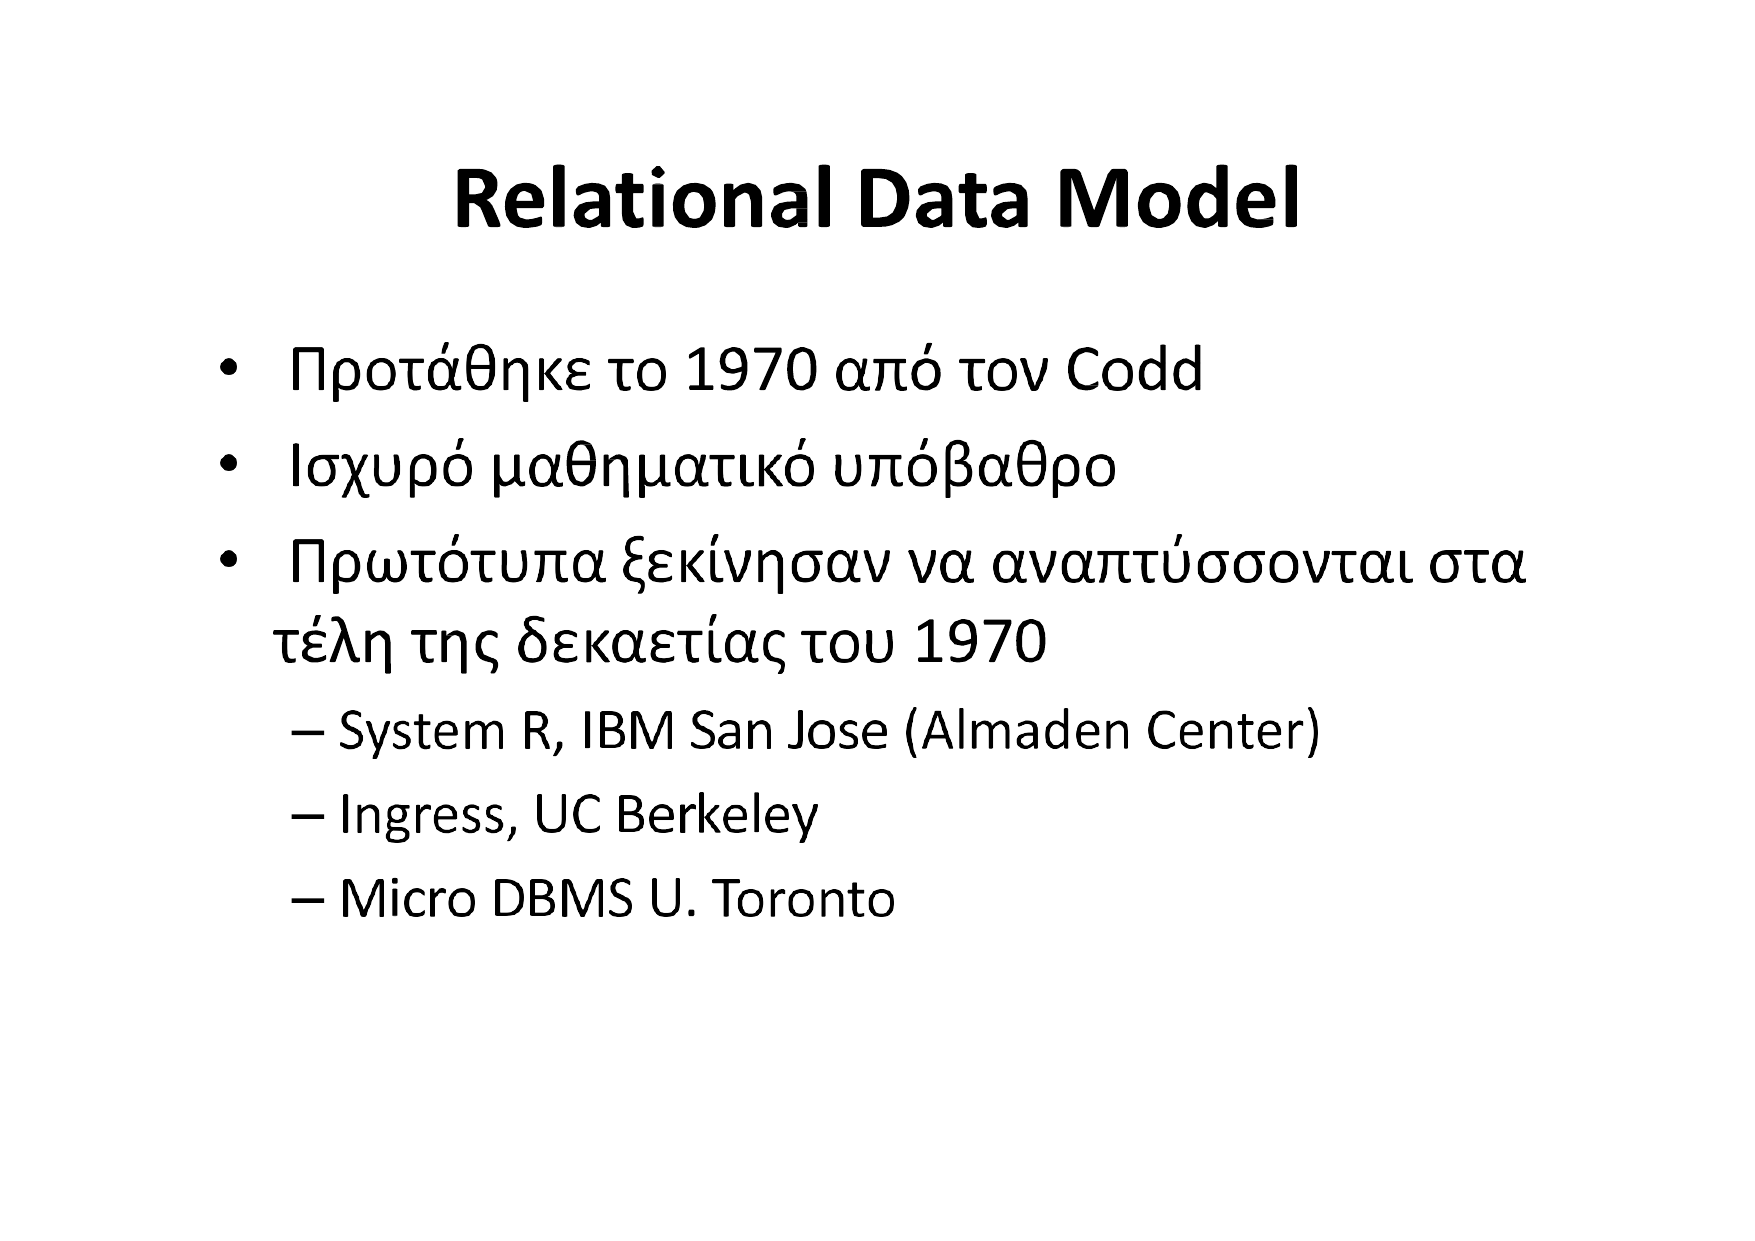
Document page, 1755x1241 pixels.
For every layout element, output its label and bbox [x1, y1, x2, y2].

text_box [949, 619, 977, 663]
text_box [754, 347, 782, 391]
text_box [991, 182, 1028, 228]
picture [992, 534, 1413, 583]
text_box [585, 711, 591, 749]
text_box [619, 792, 748, 833]
text_box [688, 909, 695, 917]
text_box [915, 182, 953, 228]
picture [220, 357, 238, 375]
text_box [788, 710, 887, 749]
picture [905, 707, 1128, 759]
text_box [861, 168, 910, 227]
text_box [573, 182, 611, 228]
text_box [958, 173, 987, 228]
text_box [272, 614, 392, 674]
text_box [410, 630, 467, 674]
text_box [1285, 164, 1297, 228]
text_box [1016, 619, 1046, 663]
text_box [691, 710, 740, 749]
picture [651, 878, 681, 917]
text_box [958, 358, 1048, 391]
text_box [688, 347, 714, 390]
text_box [918, 619, 943, 662]
picture [292, 438, 472, 499]
picture [572, 794, 601, 833]
text_box [562, 878, 633, 917]
text_box [457, 168, 501, 228]
text_box [291, 898, 325, 903]
text_box [291, 730, 325, 736]
picture [293, 534, 606, 594]
text_box [494, 879, 556, 917]
picture [220, 453, 238, 471]
picture [866, 630, 893, 663]
text_box [504, 182, 545, 228]
picture [608, 358, 666, 391]
picture [712, 879, 894, 917]
text_box [771, 182, 808, 228]
picture [1147, 707, 1318, 759]
text_box [836, 342, 941, 391]
text_box [724, 182, 763, 228]
picture [220, 550, 238, 567]
text_box [1187, 164, 1228, 228]
picture [340, 710, 503, 759]
text_box [672, 182, 716, 228]
picture [343, 794, 517, 843]
picture [800, 630, 859, 663]
text_box [553, 164, 565, 228]
text_box [615, 173, 644, 228]
text_box [1060, 168, 1128, 228]
text_box [1137, 182, 1181, 228]
text_box [818, 164, 830, 228]
text_box [291, 814, 325, 819]
text_box [603, 454, 629, 498]
picture [343, 879, 384, 917]
text_box [525, 710, 563, 757]
text_box [651, 166, 665, 178]
text_box [908, 550, 975, 583]
text_box [599, 710, 672, 749]
picture [748, 720, 771, 749]
picture [537, 794, 566, 833]
text_box [983, 619, 1012, 663]
text_box [493, 439, 597, 498]
text_box [1067, 344, 1166, 391]
text_box [475, 630, 499, 674]
text_box [787, 347, 817, 391]
text_box [1173, 344, 1201, 391]
text_box [652, 183, 664, 228]
text_box [1429, 550, 1527, 583]
picture [835, 438, 1115, 498]
picture [623, 534, 891, 594]
text_box [391, 877, 475, 917]
text_box [719, 347, 748, 391]
text_box [1236, 182, 1276, 228]
picture [639, 438, 814, 498]
picture [292, 342, 590, 402]
picture [517, 614, 785, 674]
text_box [753, 792, 818, 843]
